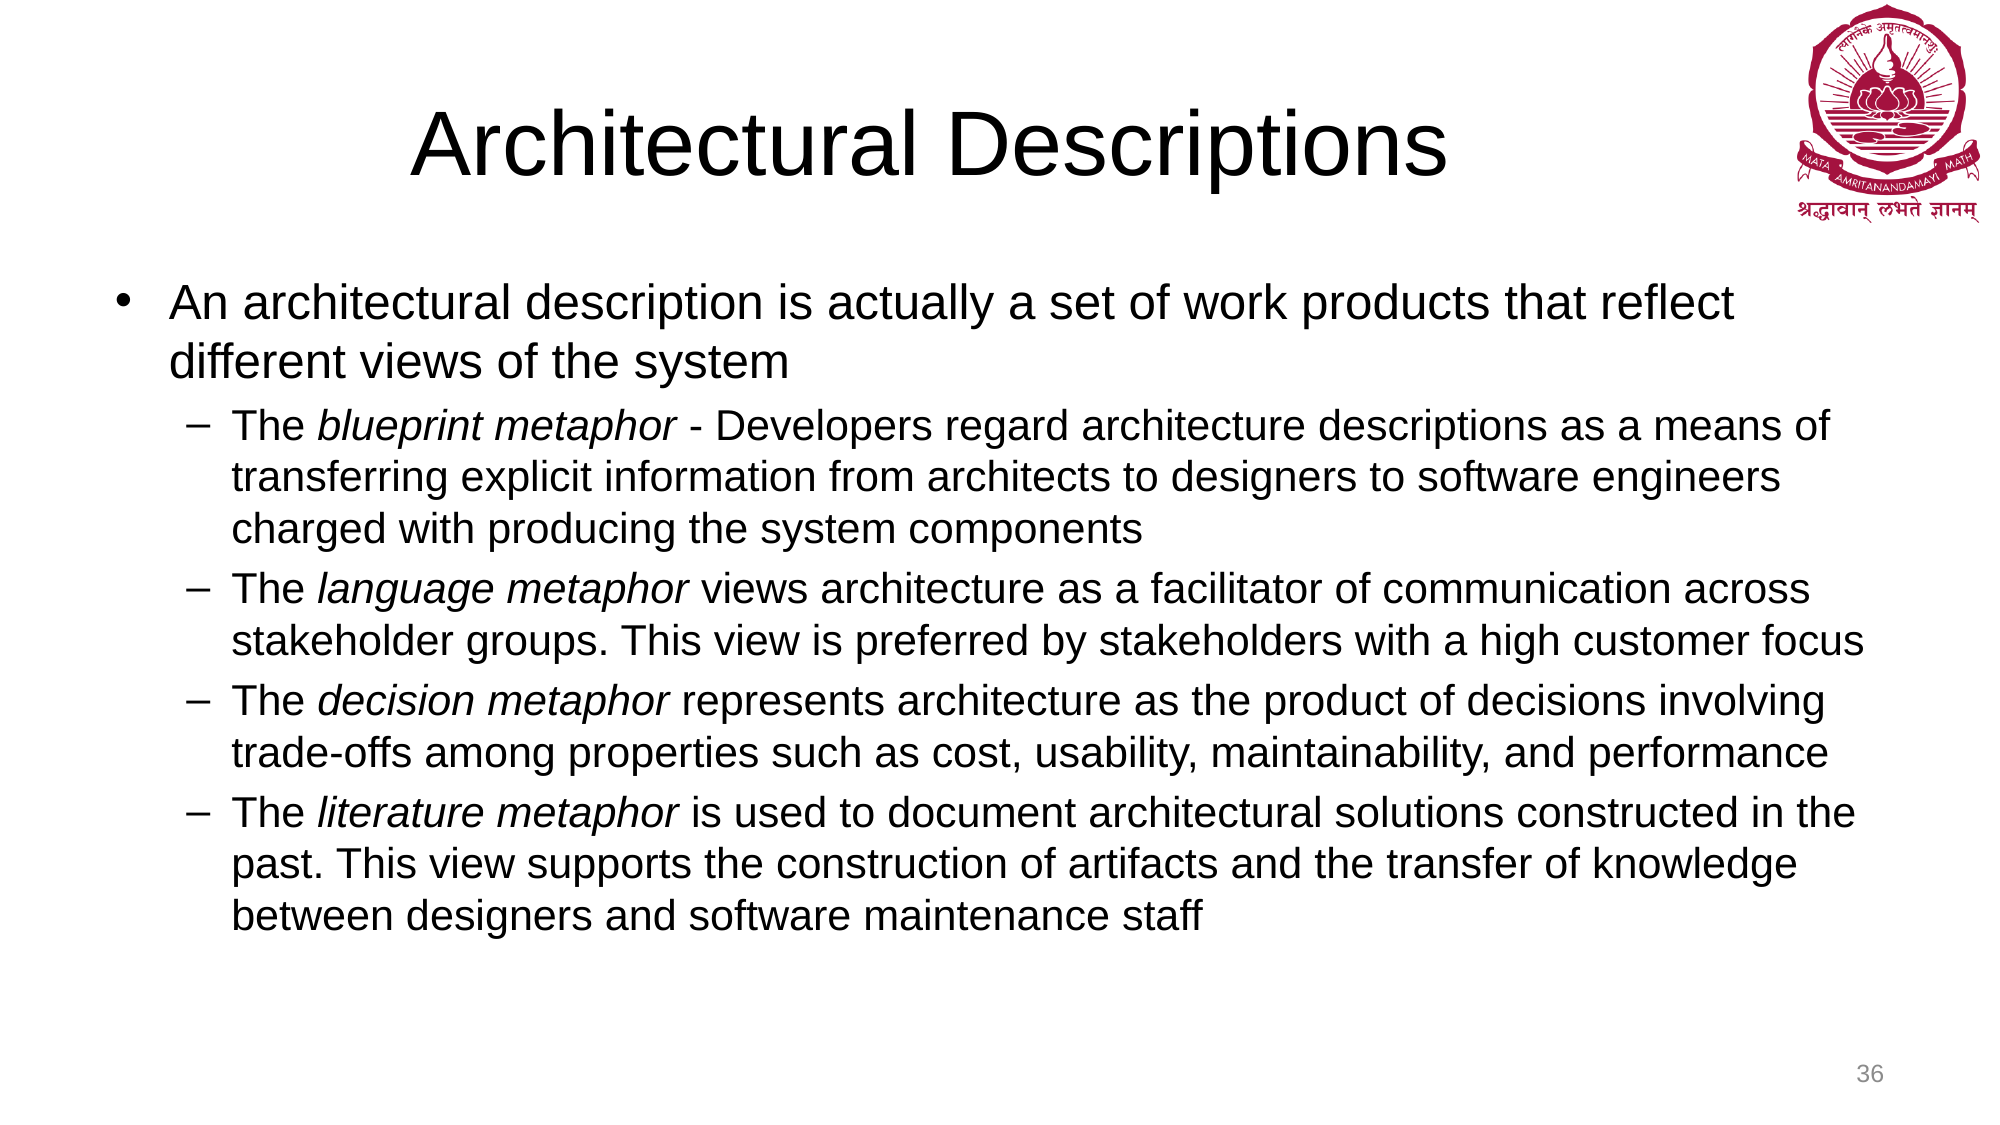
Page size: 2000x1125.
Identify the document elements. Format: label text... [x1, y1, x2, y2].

list An architectural description is actually a set of work products that reflect different views of the system The blueprint metaphor - Developers regard architecture descriptions as a means of transferring explicit information from architects to designers to software engineers charged with producing the system components The language metaphor views architecture as a facilitator of communication across stakeholder groups. This view is preferred by stakeholders with a high customer focus The decision metaphor represents architecture as the product of decisions involving trade-offs among properties such as cost, usability, maintainability, and performance The literature metaphor is used to document architectural solutions constructed in the past. This view supports the construction of artifacts and the transfer of knowledge between designers and software maintenance staff [99, 262, 1900, 1005]
picture [1776, 1, 2000, 225]
slide_number 36 [1432, 1042, 1900, 1103]
title Architectural Descriptions [99, 45, 1763, 233]
